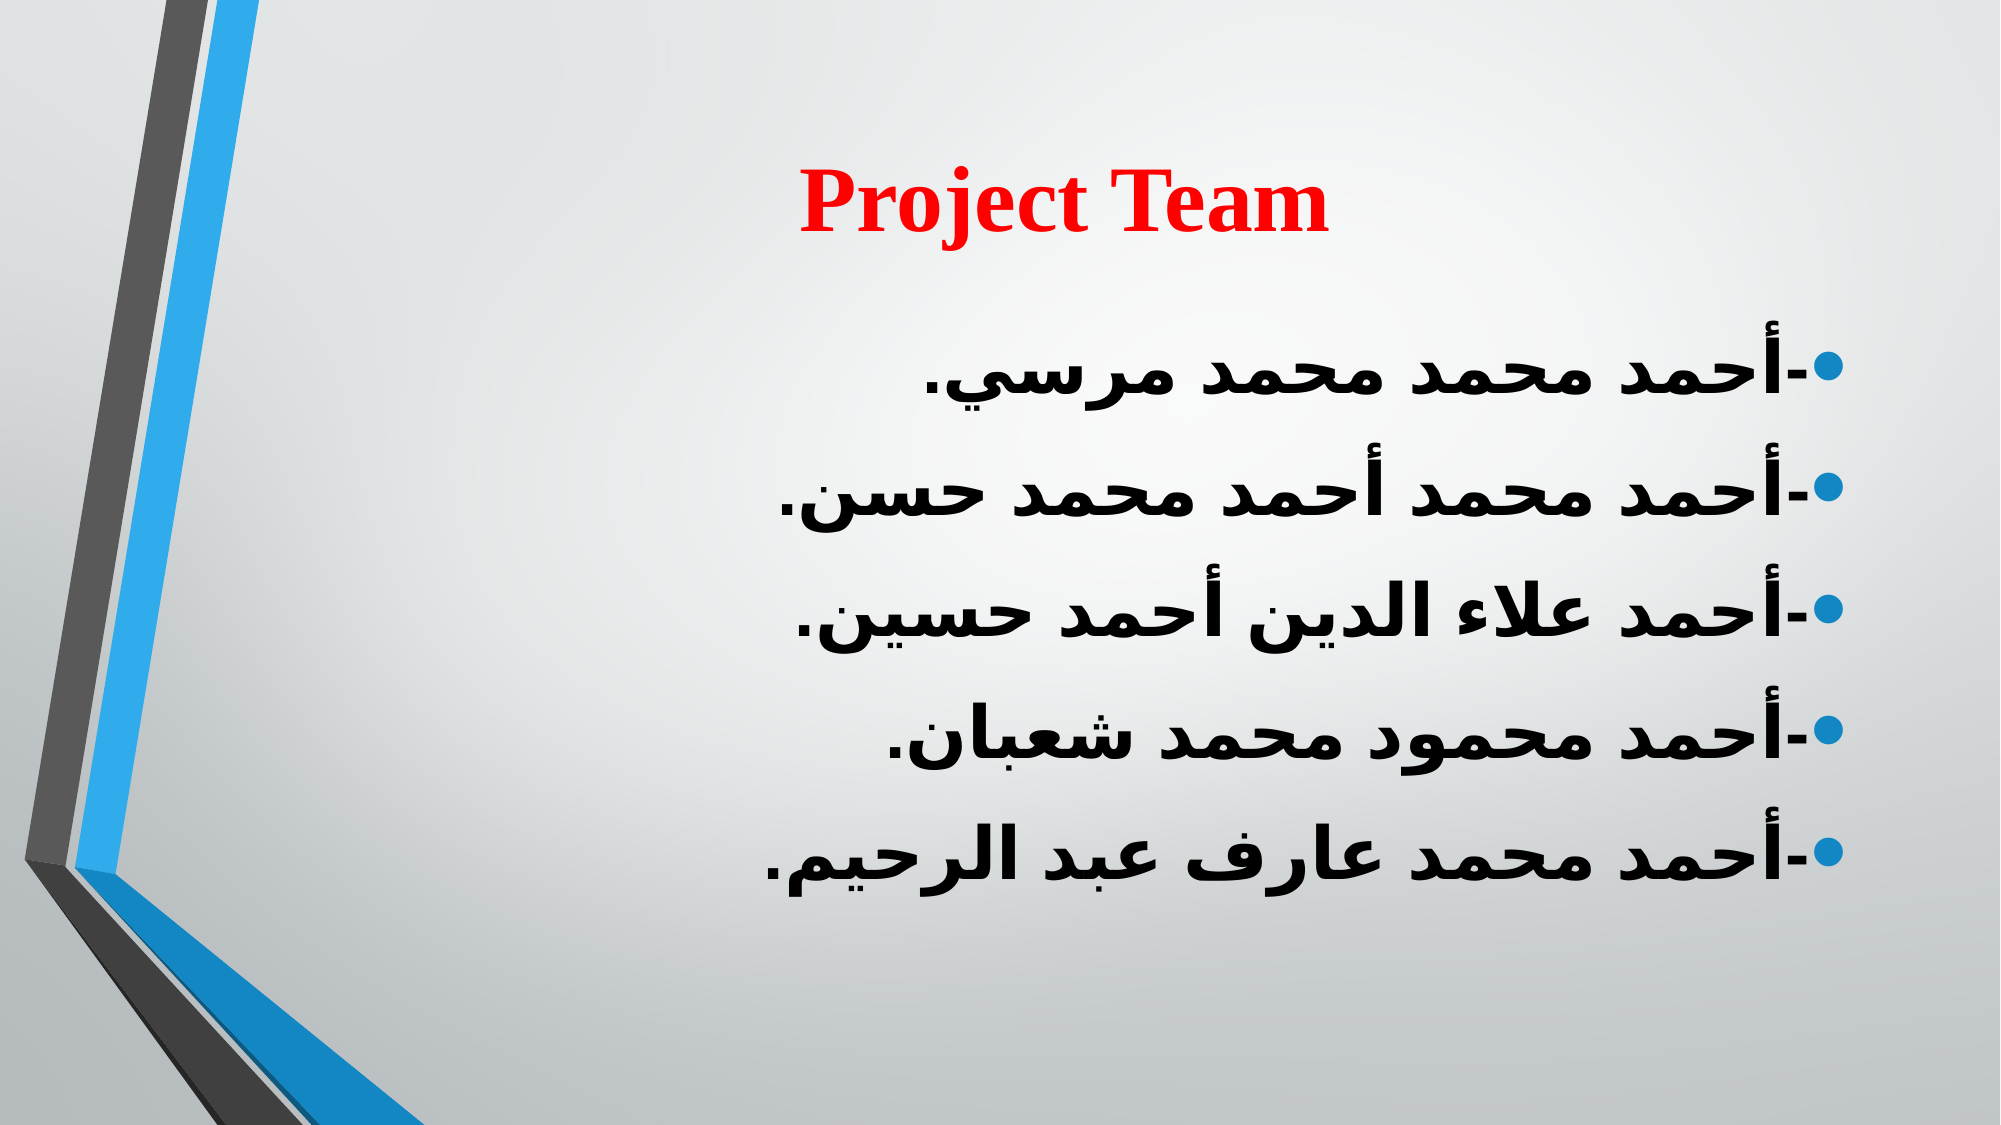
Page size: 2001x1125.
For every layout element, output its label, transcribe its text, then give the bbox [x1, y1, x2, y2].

title Project Team [243, 49, 1887, 338]
list -أحمد محمد محمد مرسي. -أحمد محمد أحمد محمد حسن. -أحمد علاء الدين أحمد حسين. -أحمد محمود محمد شعبان. -أحمد محمد عارف عبد الرحيم. [685, 277, 1863, 925]
